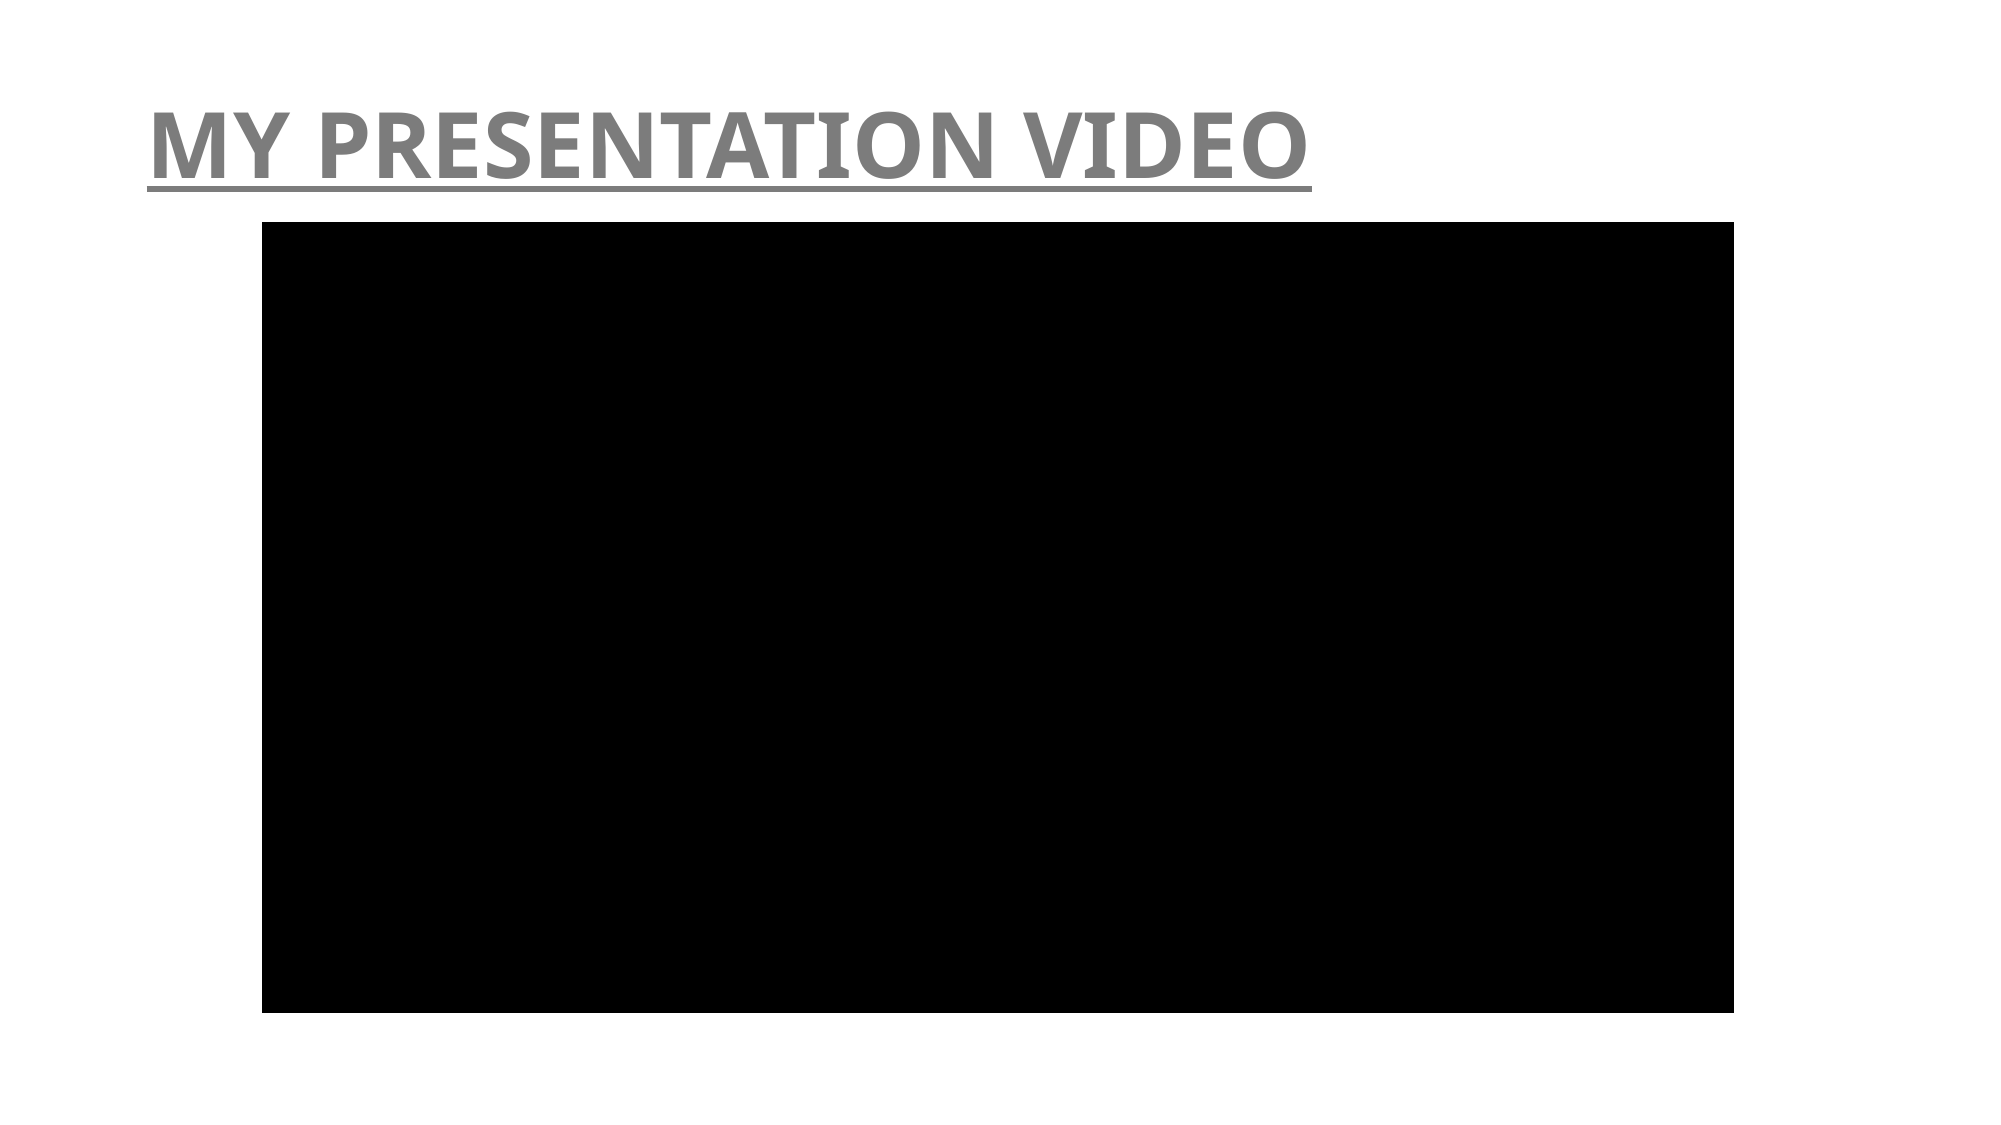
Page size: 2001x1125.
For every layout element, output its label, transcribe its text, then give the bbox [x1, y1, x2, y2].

title MY PRESENTATION VIDEO [131, 36, 1846, 262]
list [261, 221, 1735, 1014]
